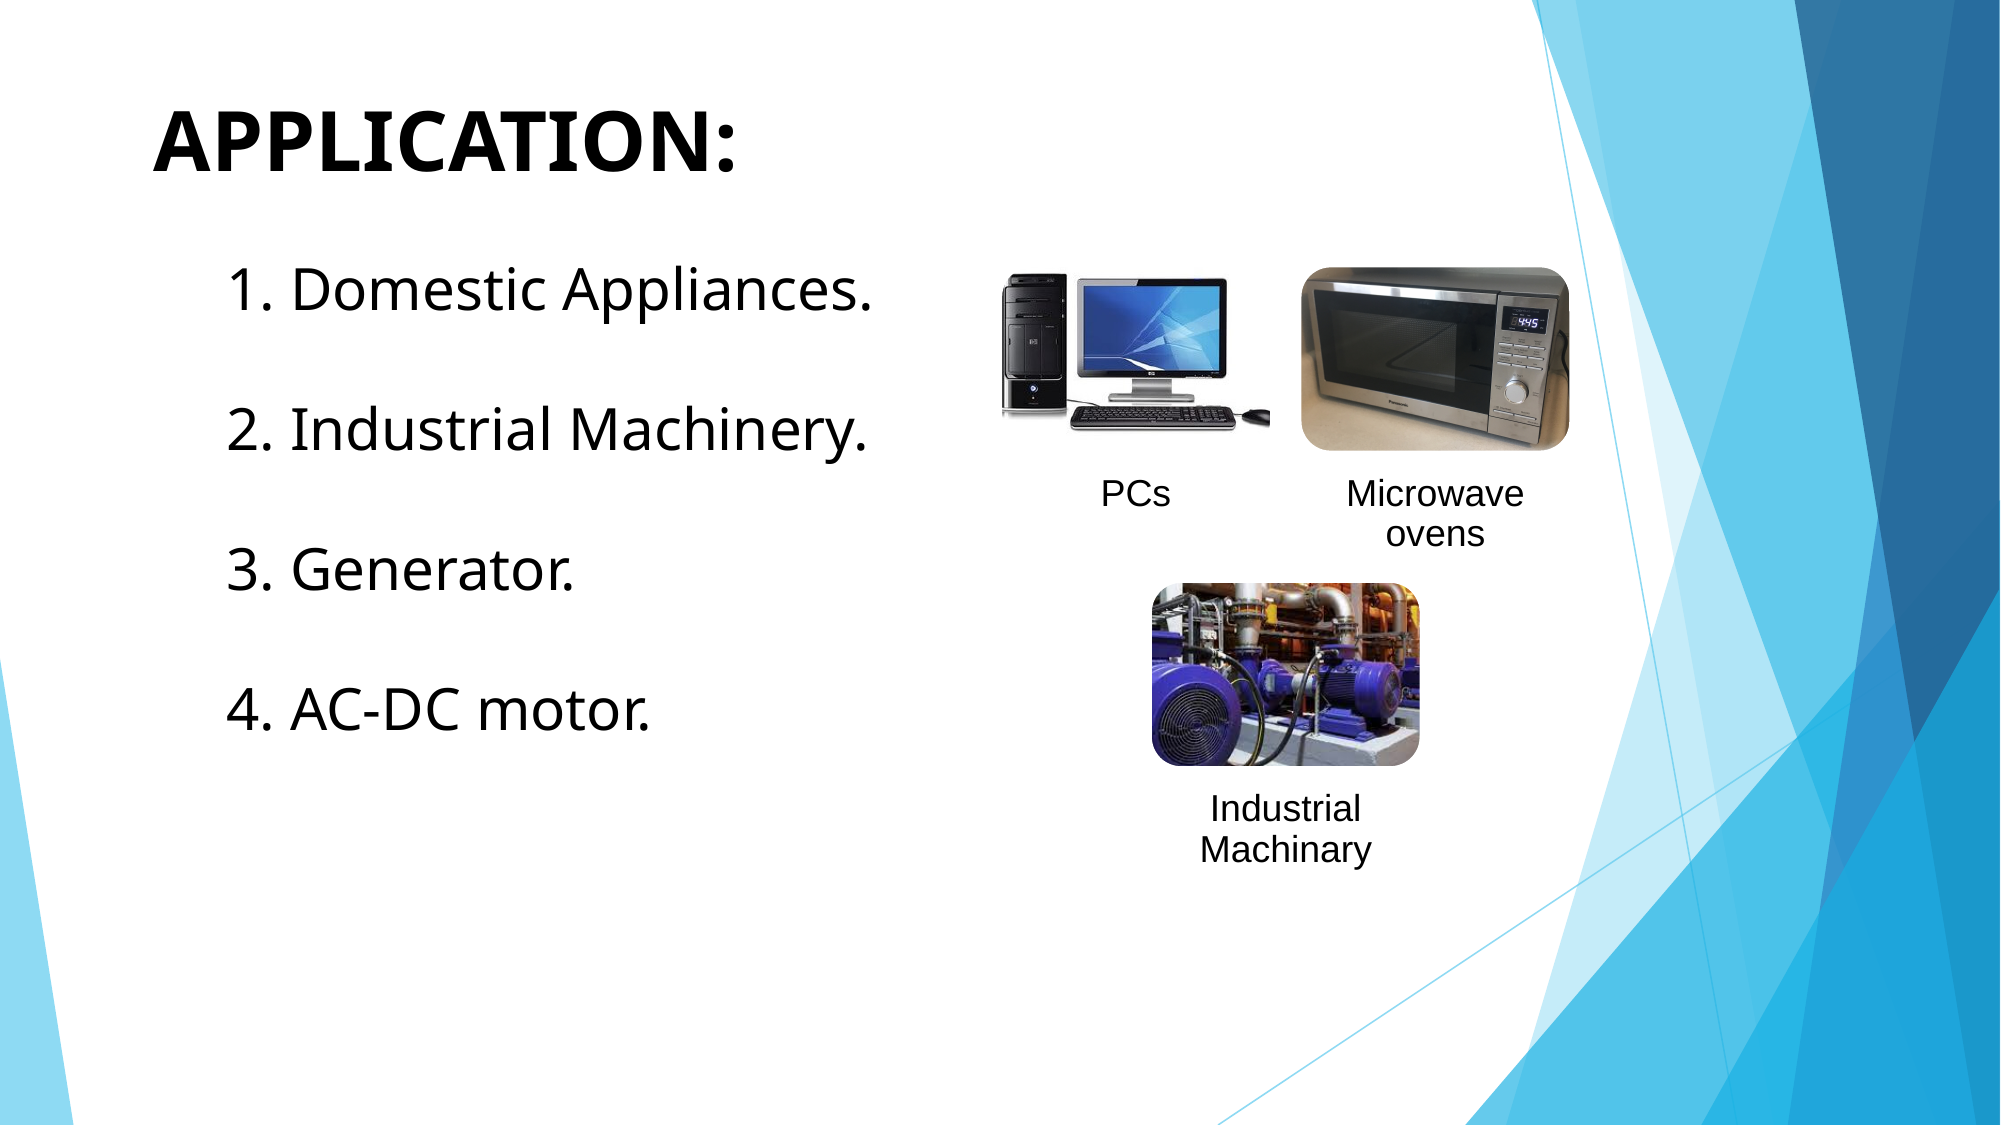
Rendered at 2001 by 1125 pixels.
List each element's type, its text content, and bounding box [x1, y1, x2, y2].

text_box 1. Domestic Appliances. 2. Industrial Machinery. 3. Generator. 4. AC-DC motor. [211, 245, 1000, 750]
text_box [999, 254, 1572, 881]
text_box APPLICATION: [139, 80, 1374, 196]
